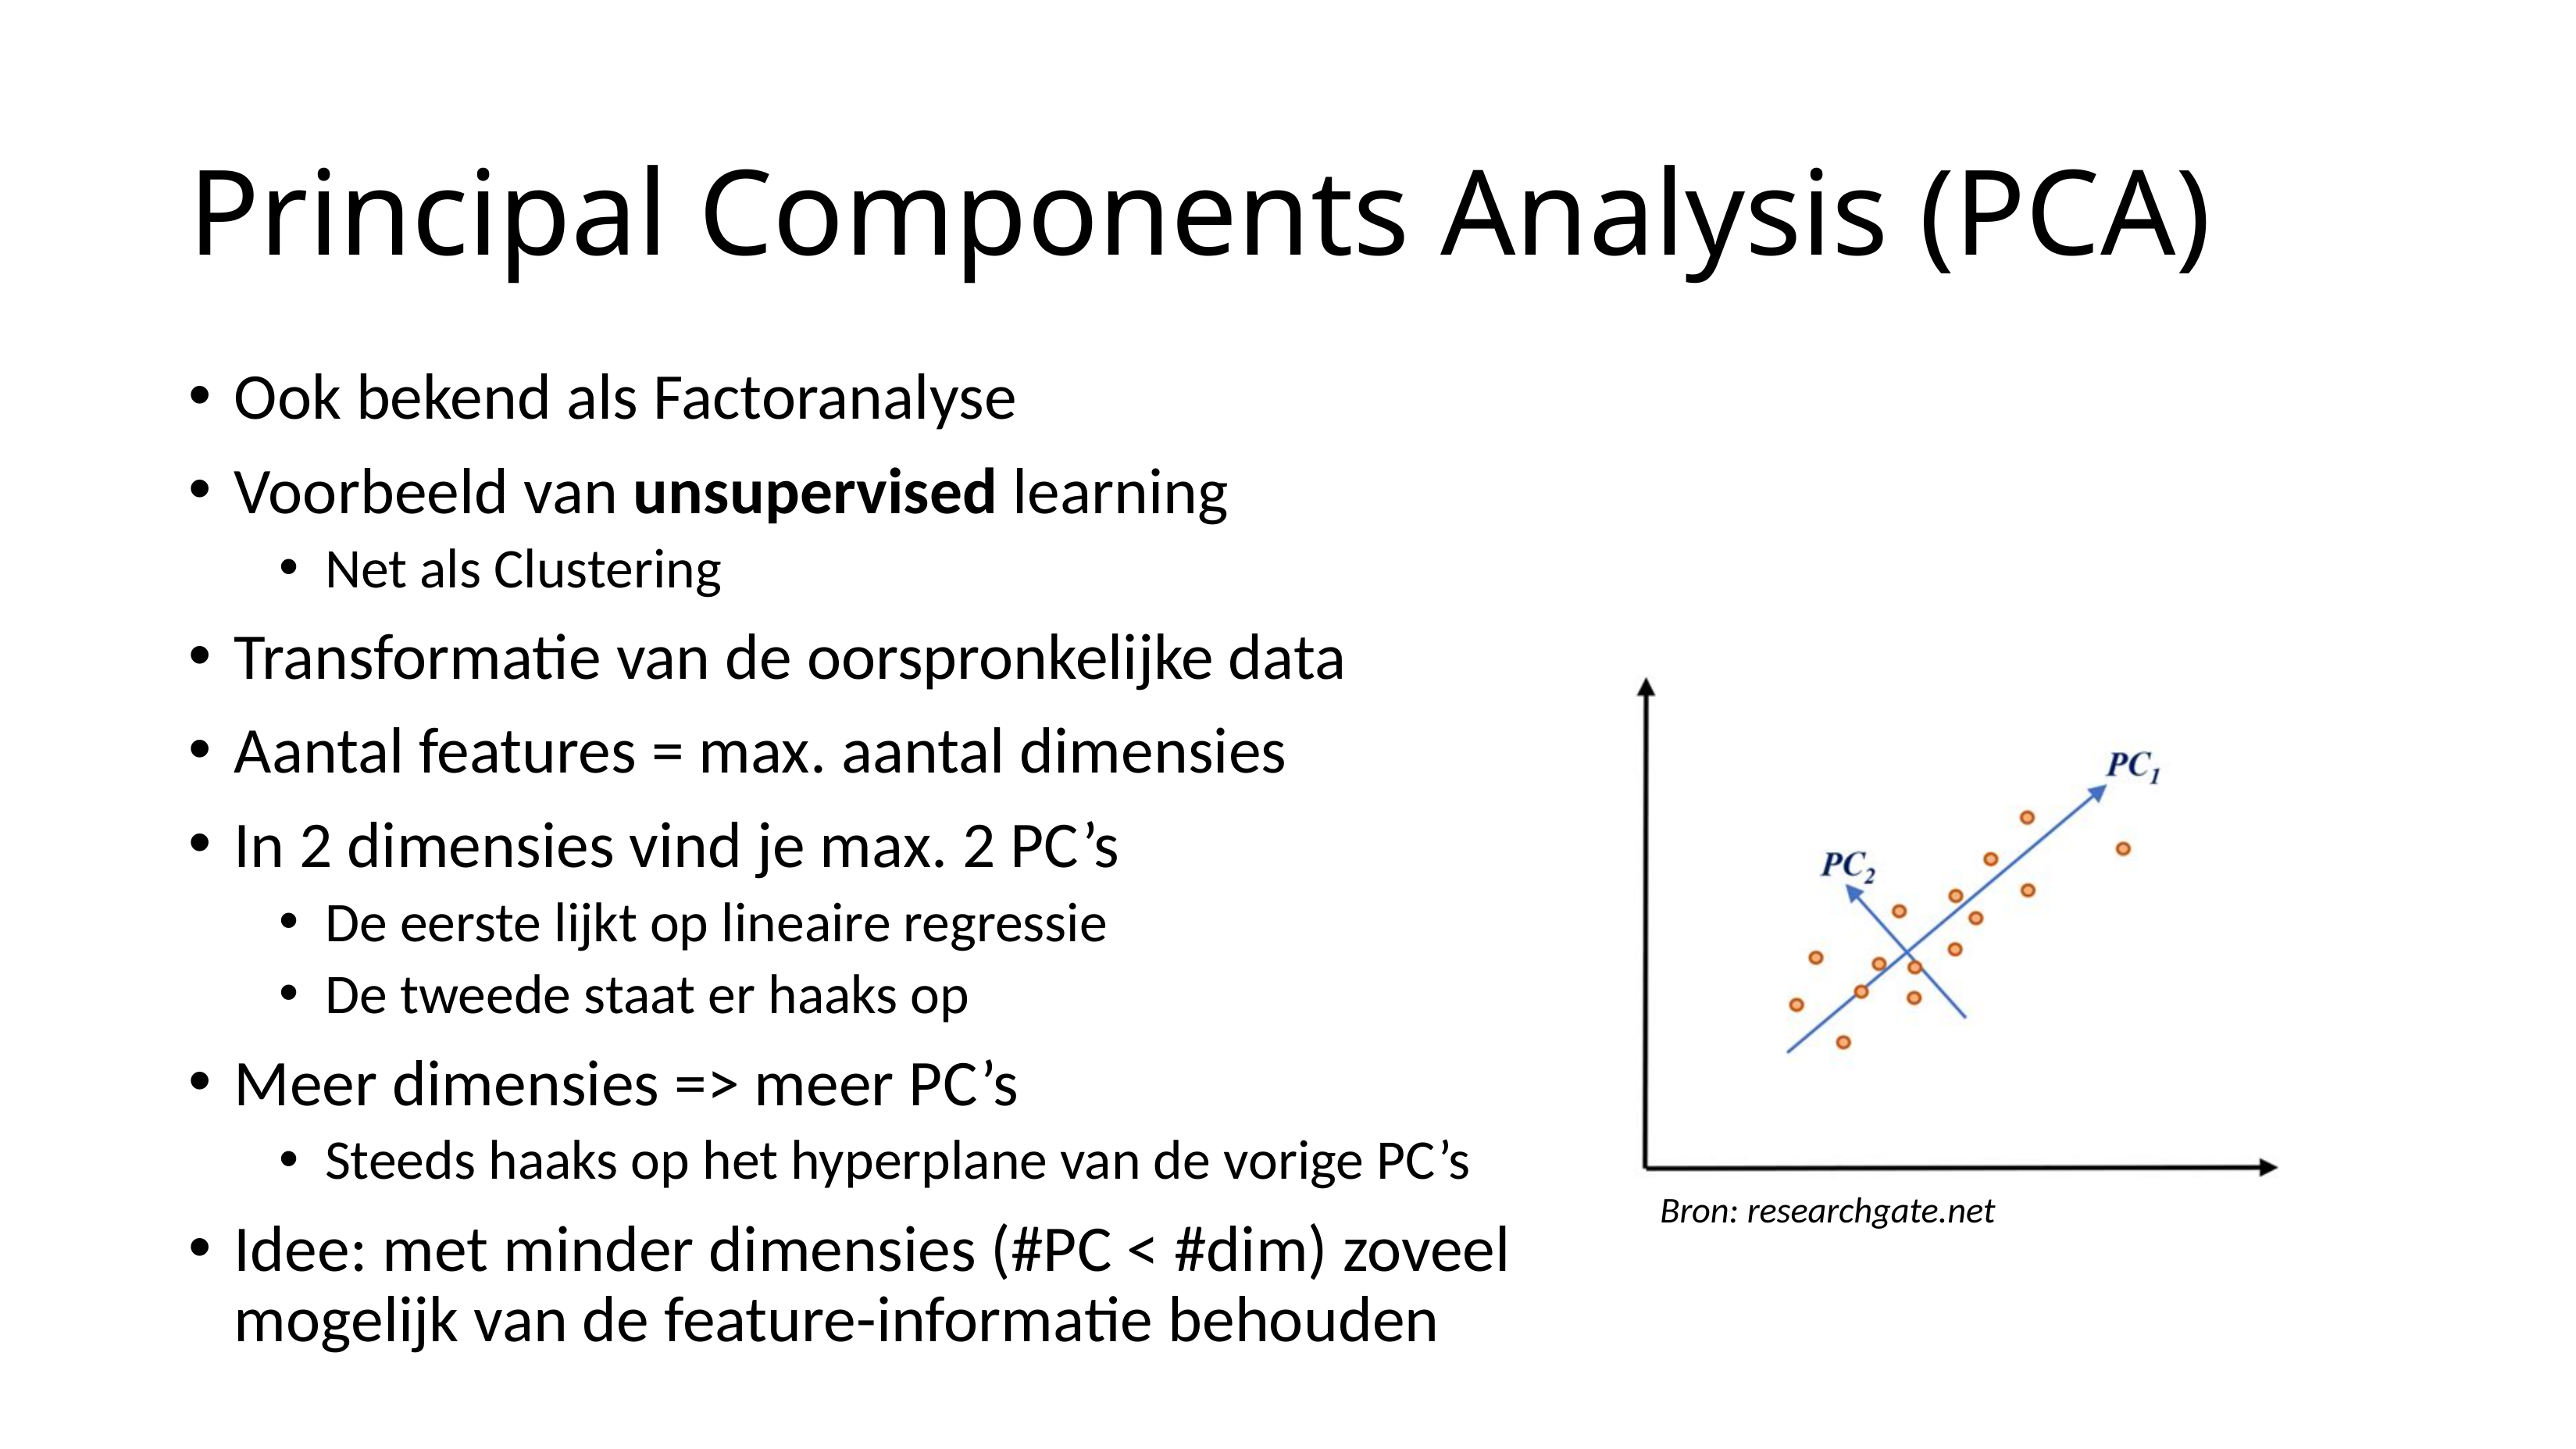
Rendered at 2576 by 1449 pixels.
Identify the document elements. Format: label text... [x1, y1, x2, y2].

list Ook bekend als Factoranalyse Voorbeeld van unsupervised learning Net als Clustering Transformatie van de oorspronkelijke data Aantal features = max. aantal dimensies In 2 dimensies vind je max. 2 PC’s De eerste lijkt op lineaire regressie De tweede staat er haaks op Meer dimensies => meer PC’s Steeds haaks op het hyperplane van de vorige PC’s Idee: met minder dimensies (#PC < #dim) zoveel mogelijk van de feature-informatie behouden [177, 357, 1546, 1372]
title Principal Components Analysis (PCA) [177, 77, 2399, 358]
text_box Bron: researchgate.net [1648, 1180, 2296, 1236]
picture [1634, 675, 2282, 1181]
